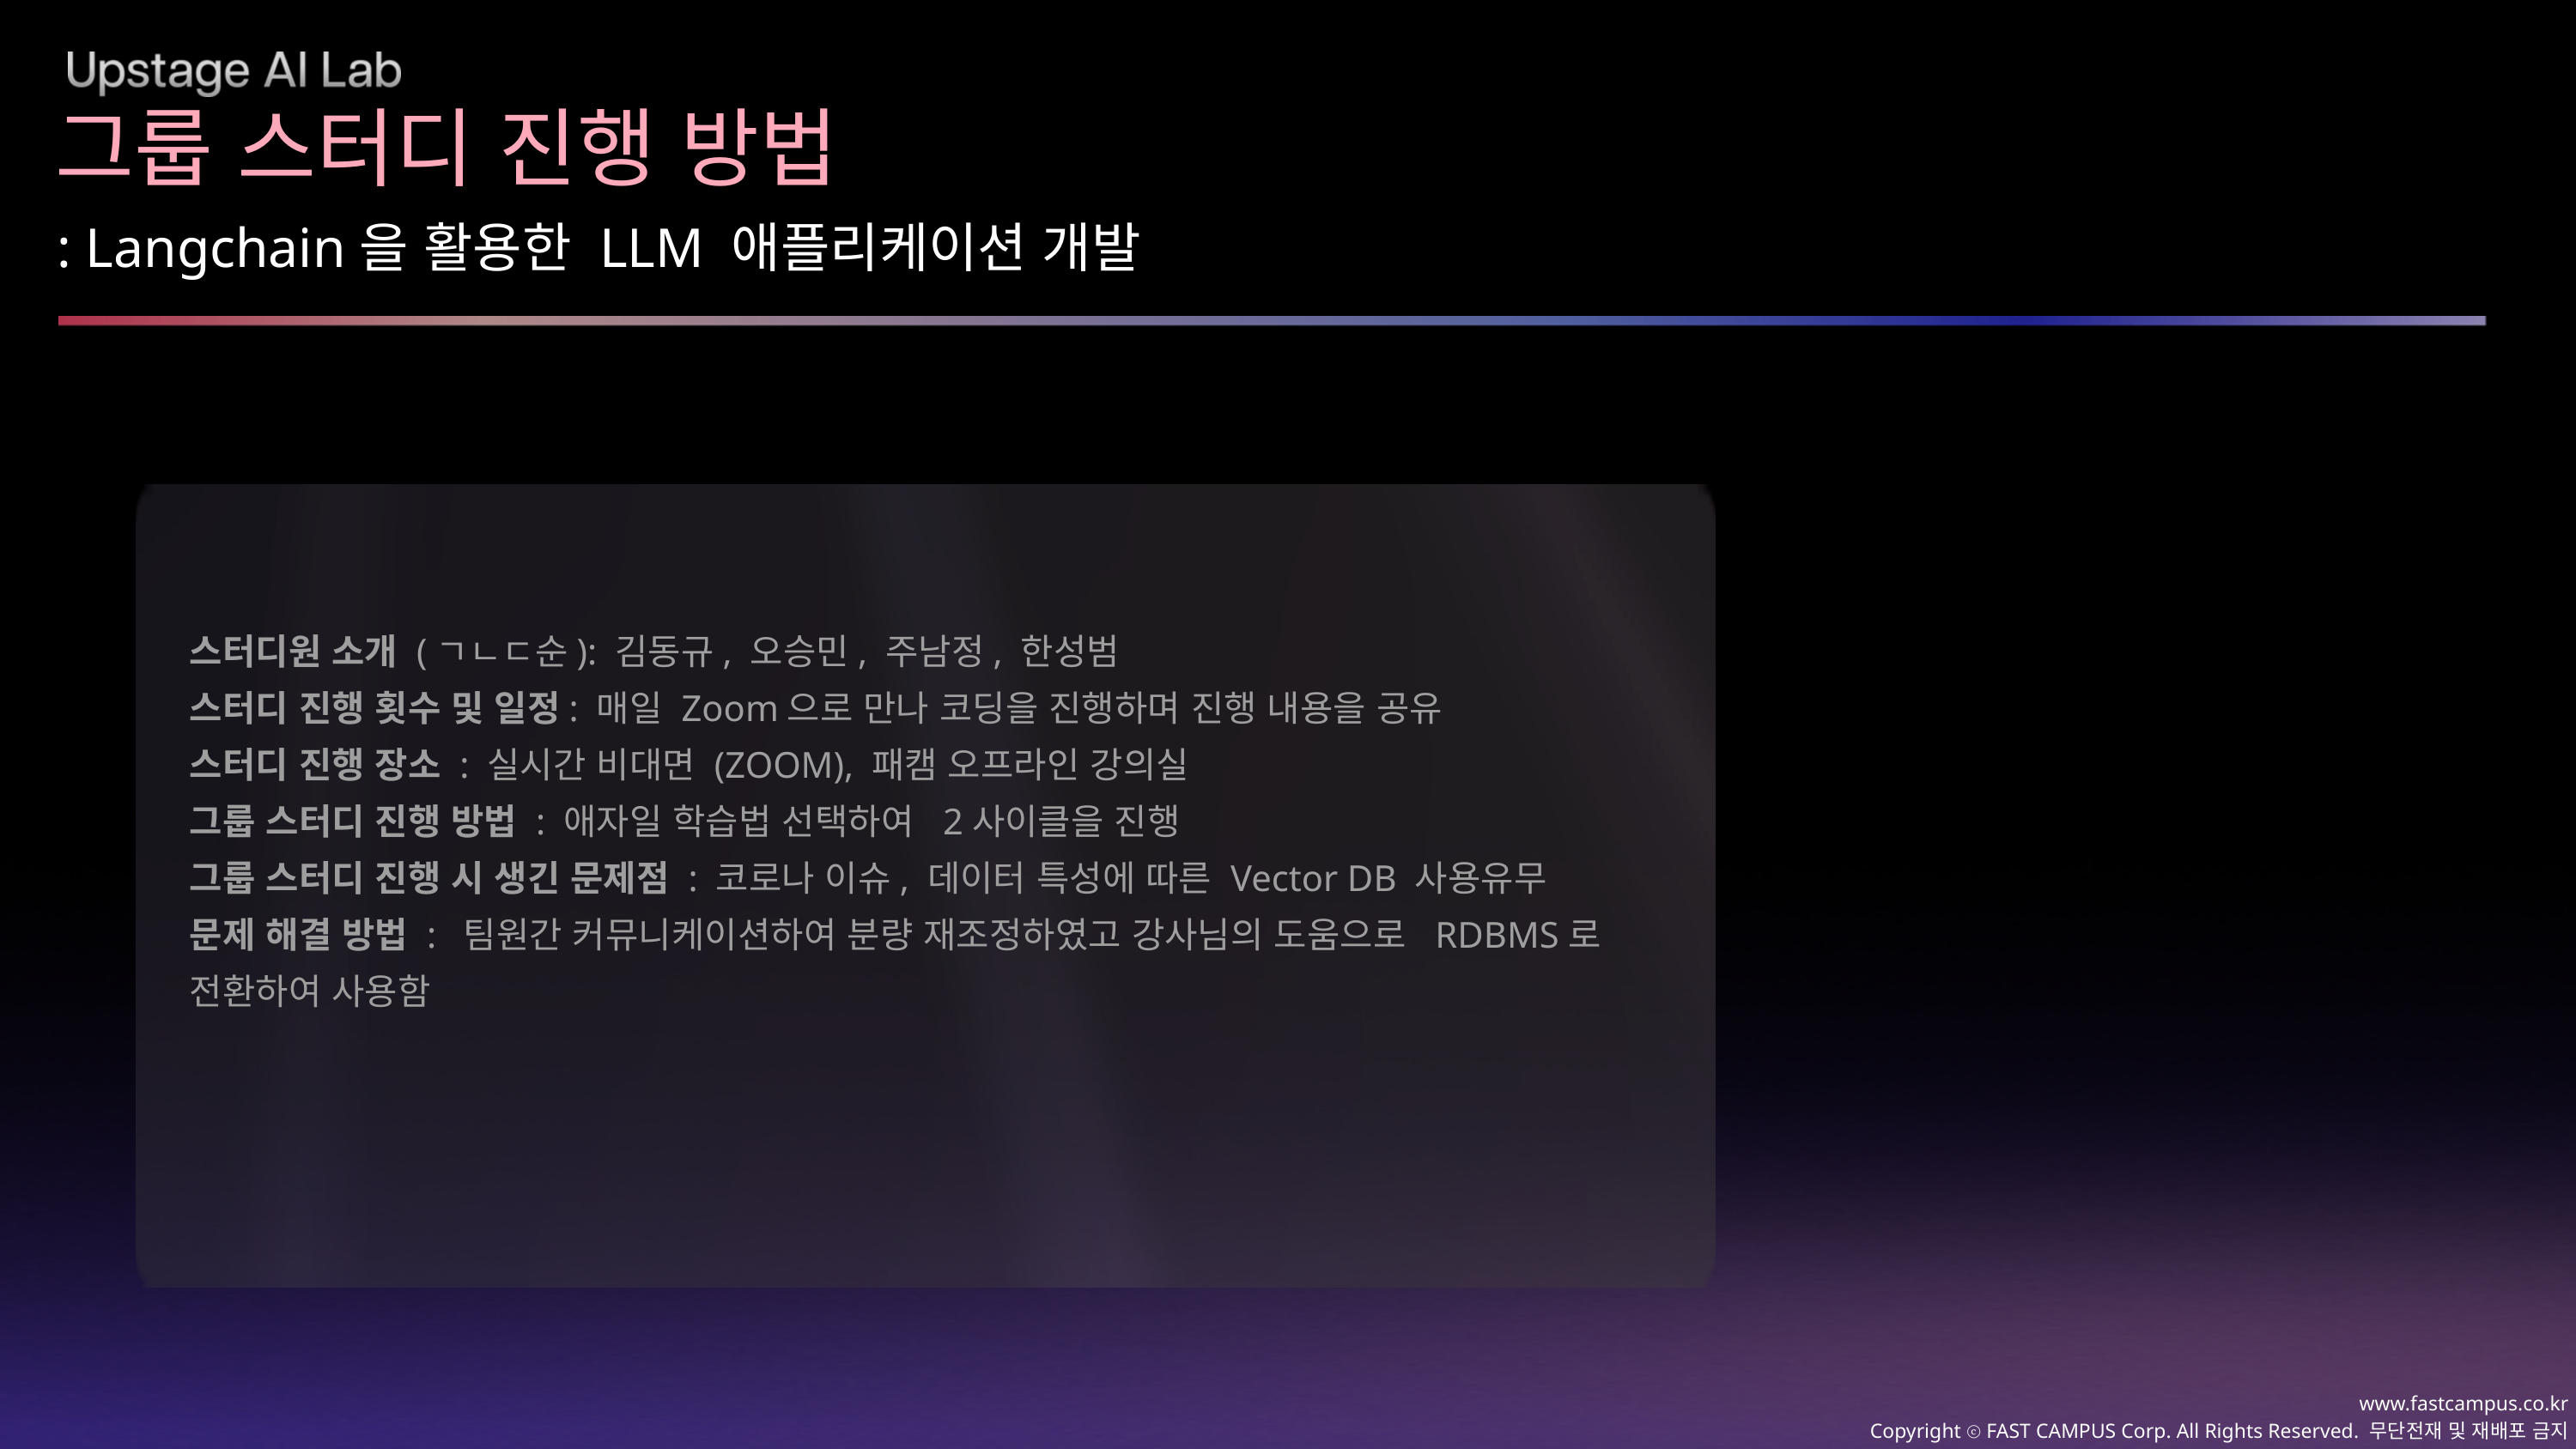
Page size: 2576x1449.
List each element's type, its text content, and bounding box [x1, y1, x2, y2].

picture [0, 484, 2576, 1449]
text_box : Langchain을 활용한 LLM 애플리케이션 개발 [57, 216, 1489, 290]
picture [58, 316, 2487, 326]
picture [67, 52, 401, 97]
text_box 그룹 스터디 진행 방법 [55, 98, 945, 219]
